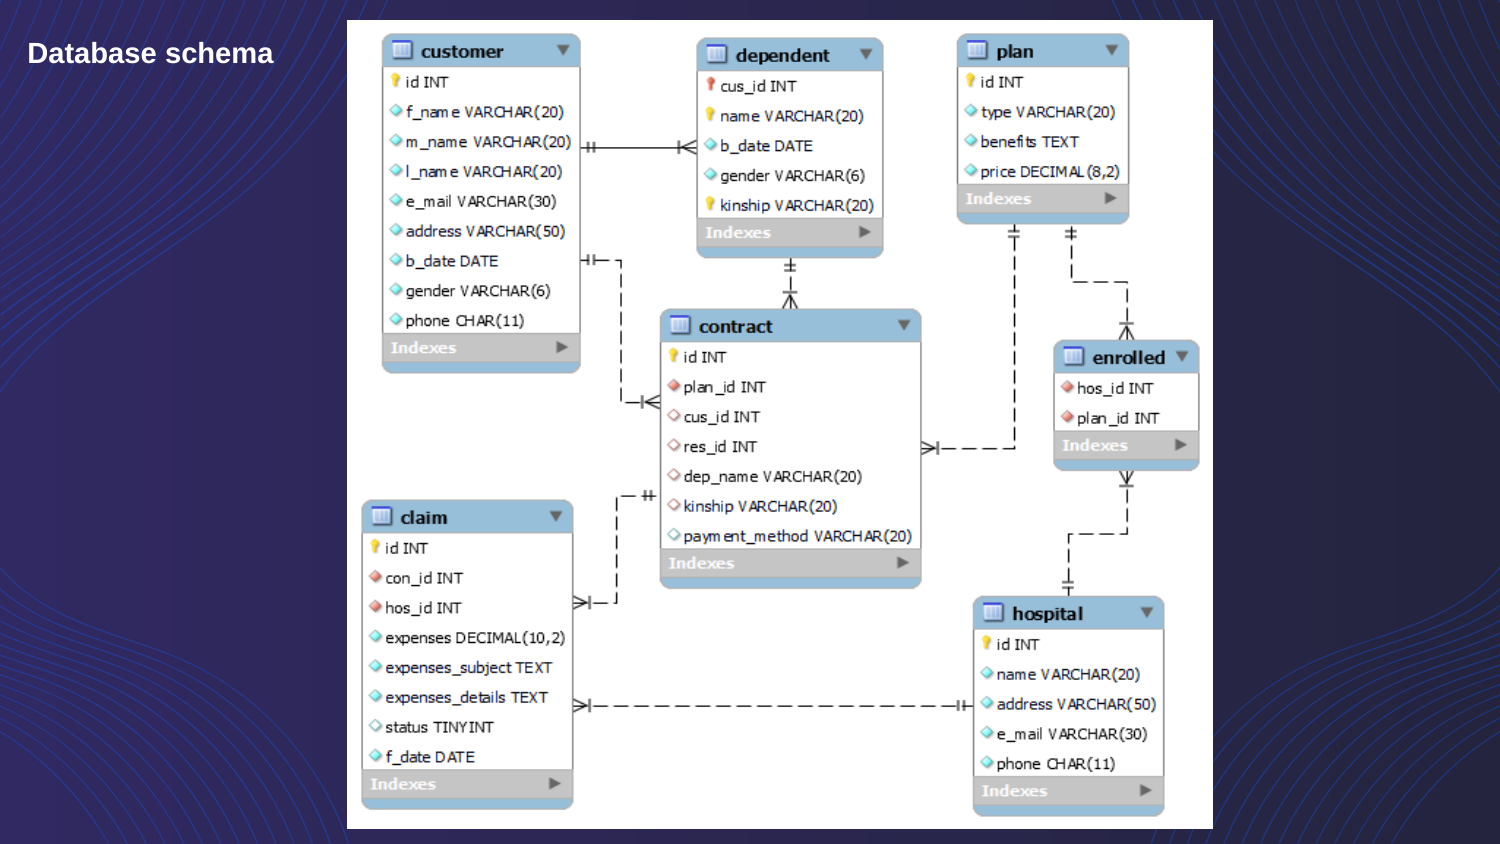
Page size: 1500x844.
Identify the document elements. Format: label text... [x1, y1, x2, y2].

text_box Database schema [12, 26, 341, 77]
picture [347, 20, 1214, 829]
